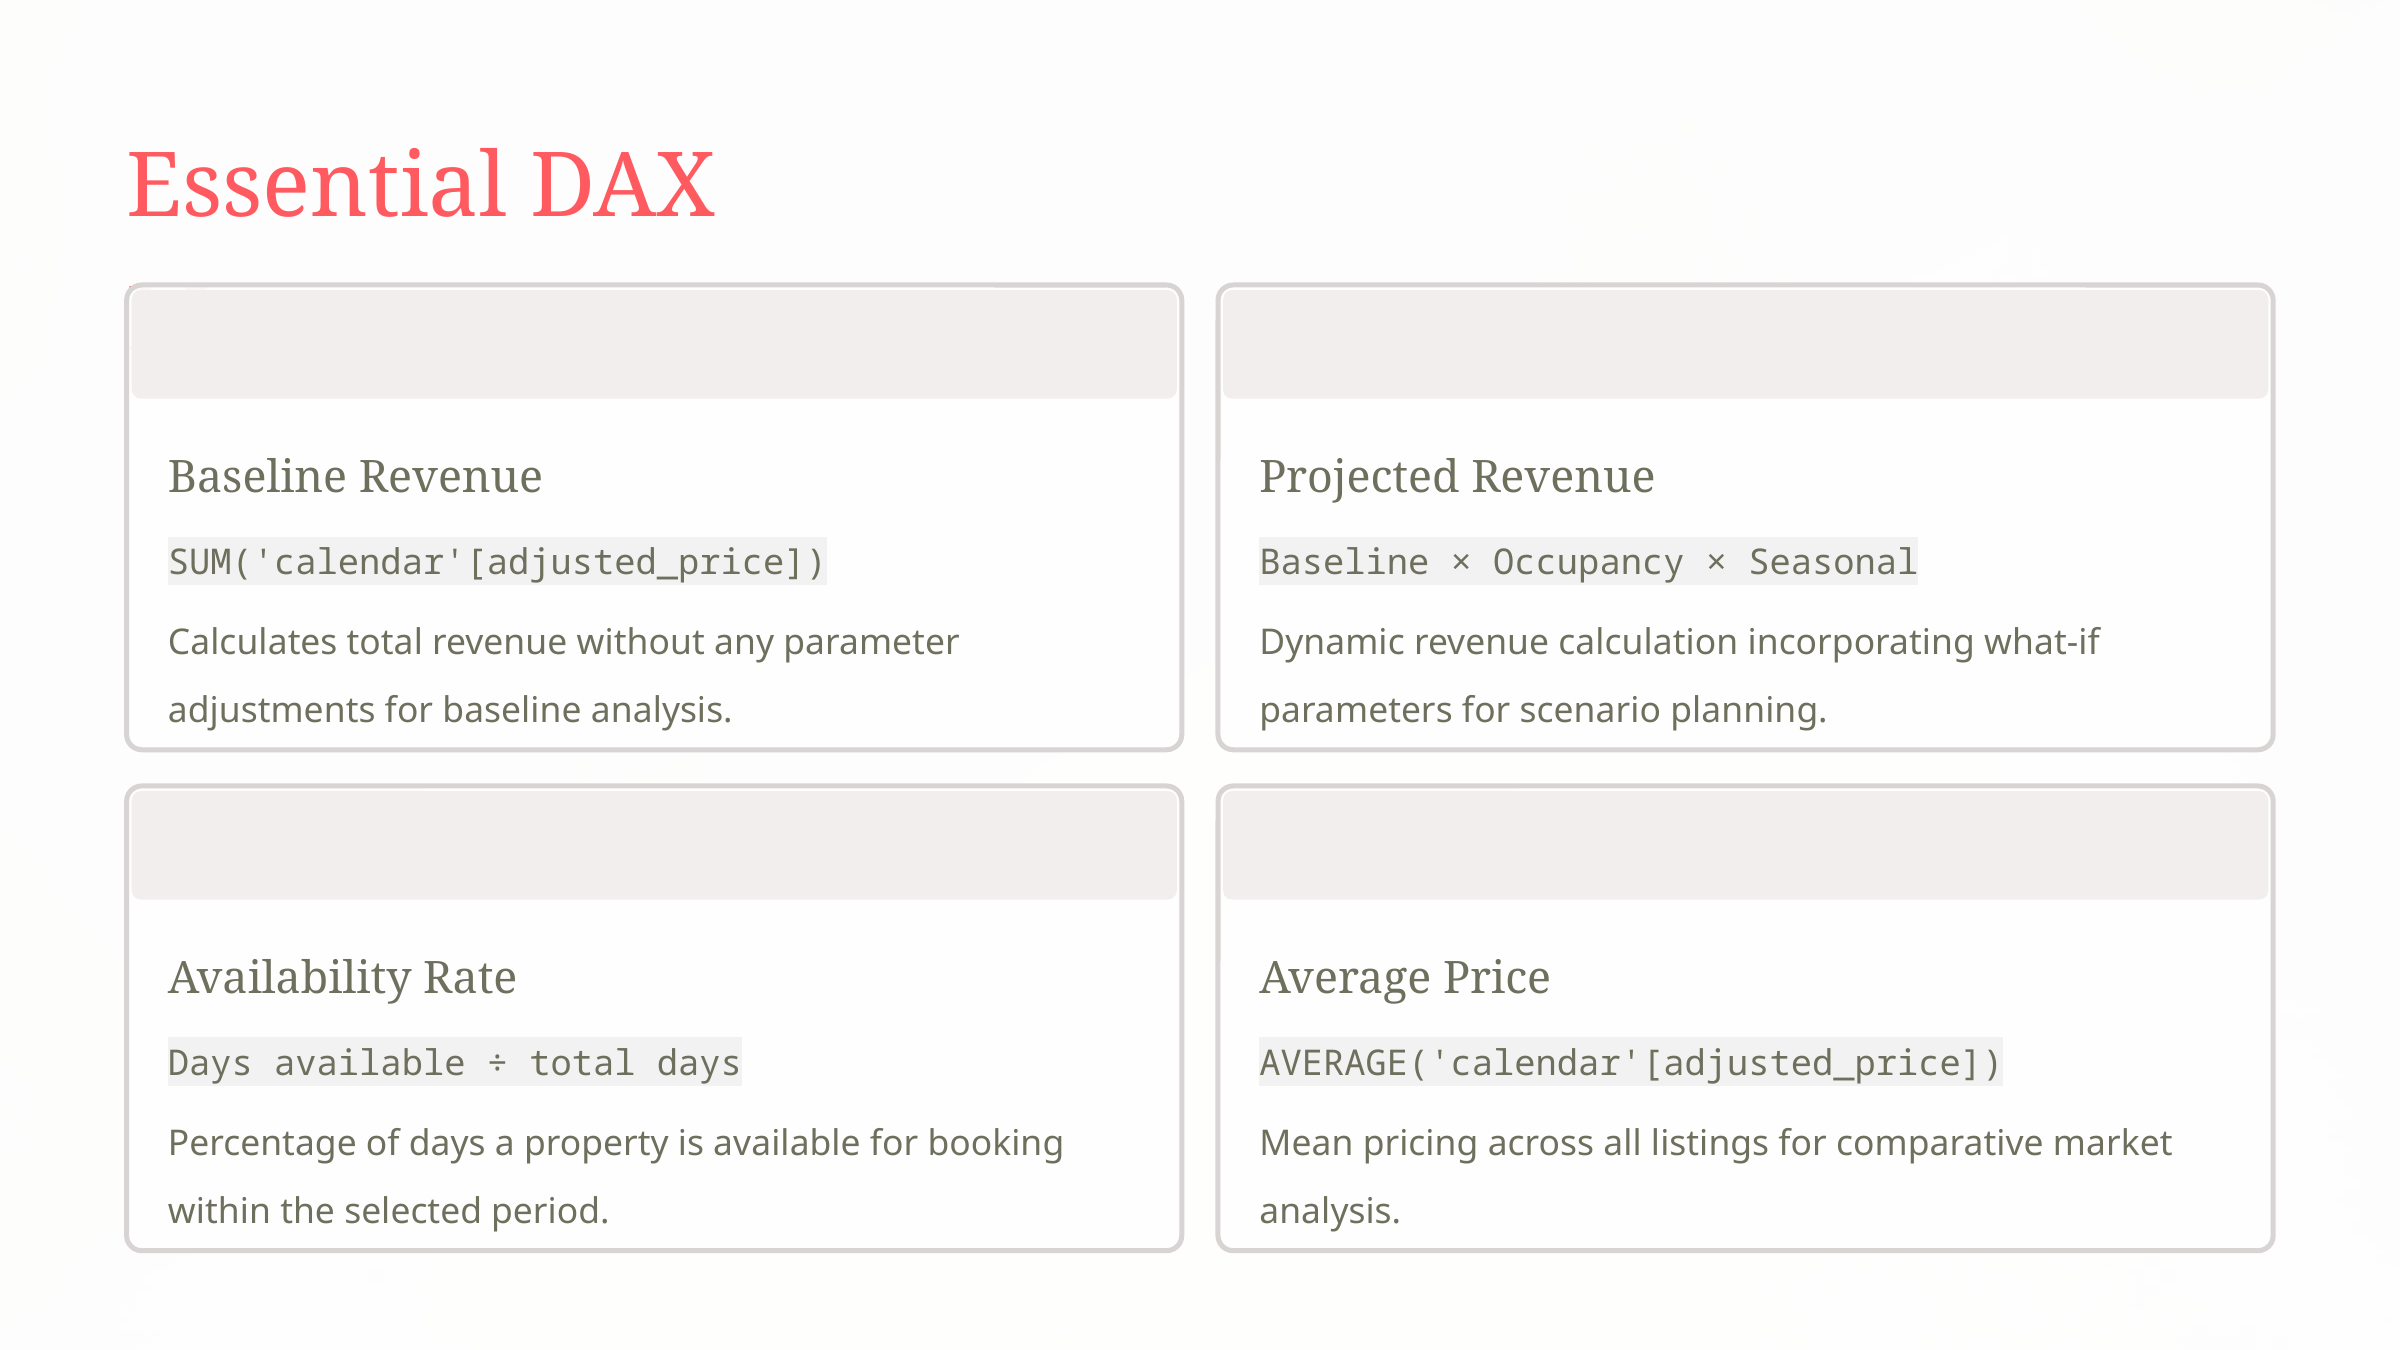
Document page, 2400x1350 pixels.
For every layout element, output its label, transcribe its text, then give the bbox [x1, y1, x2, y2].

text_box [1217, 785, 2274, 1251]
text_box AVERAGE('calendar'[adjusted_price]) [1259, 1014, 2233, 1072]
text_box [131, 790, 1177, 900]
text_box SUM('calendar'[adjusted_price]) [167, 513, 1141, 572]
text_box Average Price [1259, 935, 1712, 993]
text_box Calculates total revenue without any parameter adjustments for baseline analysis. [167, 592, 1141, 709]
text_box Availability Rate [167, 935, 621, 993]
text_box Essential DAX Measures [126, 99, 1112, 213]
text_box Mean pricing across all listings for comparative market analysis. [1259, 1093, 2233, 1210]
text_box [1217, 284, 2274, 750]
text_box [131, 290, 1177, 399]
text_box Days available ÷ total days [167, 1014, 1141, 1072]
text_box Dynamic revenue calculation incorporating what-if parameters for scenario planning. [1259, 592, 2233, 709]
text_box [126, 284, 1182, 750]
text_box [1223, 790, 2269, 900]
text_box [1223, 290, 2269, 399]
text_box [126, 785, 1182, 1251]
text_box Baseline Revenue [167, 434, 621, 492]
text_box Percentage of days a property is available for booking within the selected period. [167, 1093, 1141, 1210]
text_box Projected Revenue [1259, 434, 1712, 492]
text_box Baseline × Occupancy × Seasonal [1259, 513, 2233, 572]
